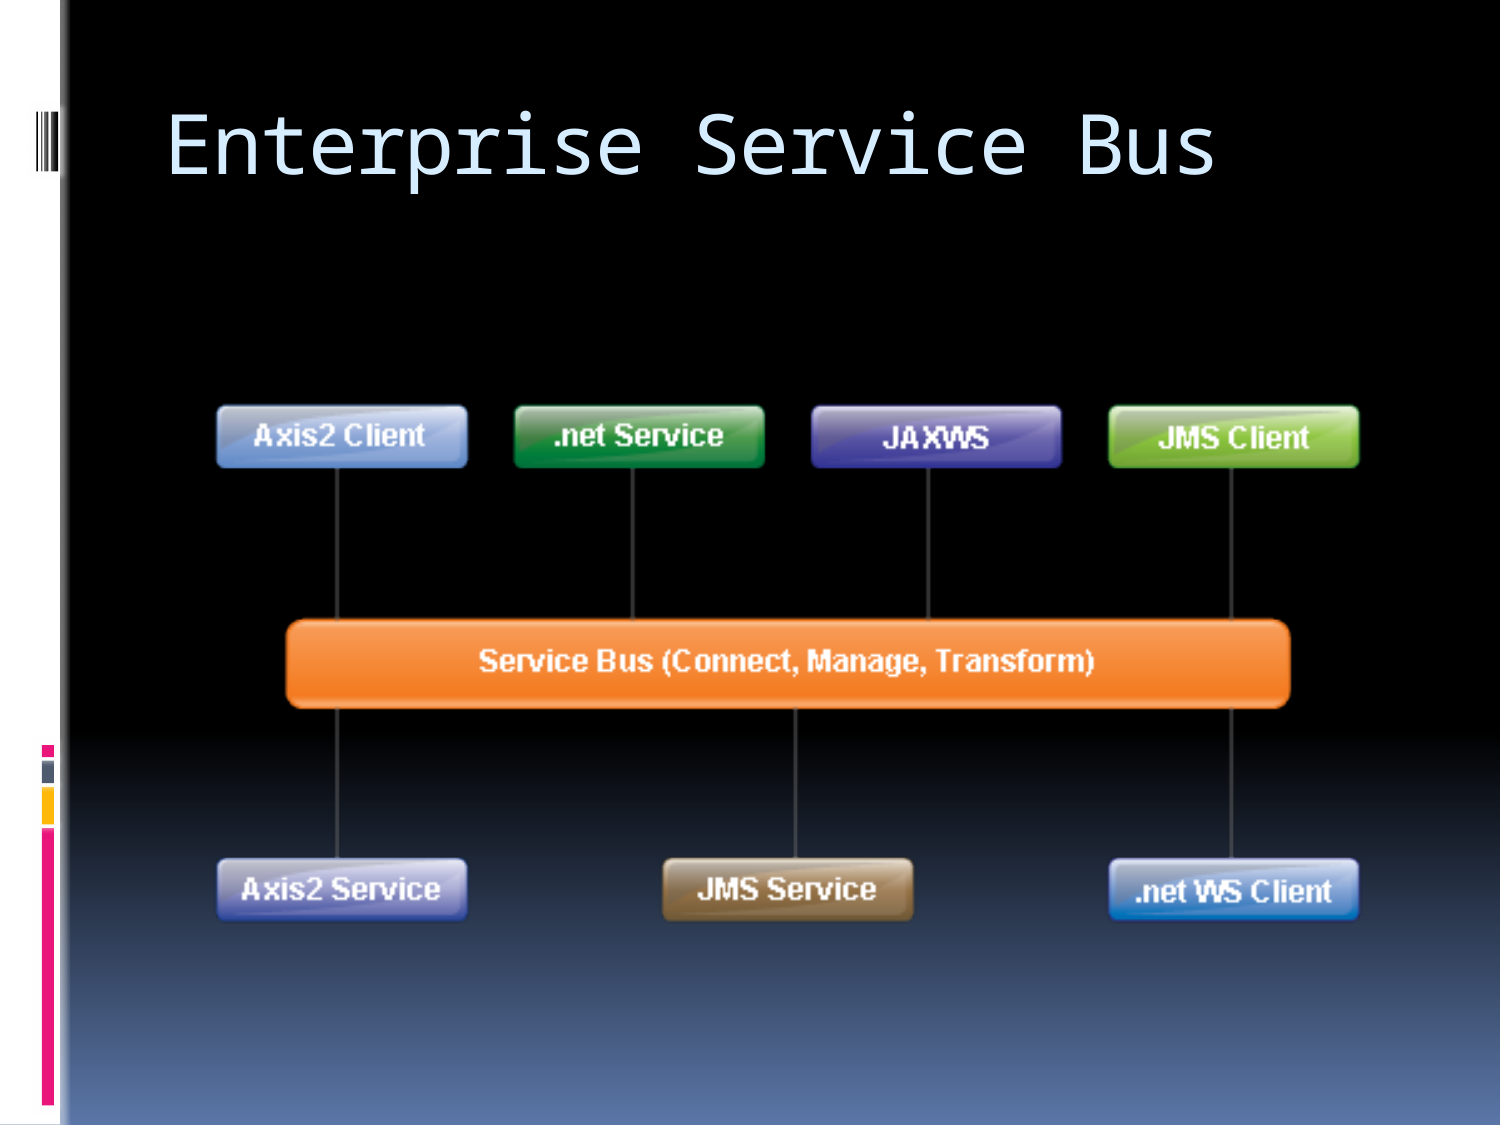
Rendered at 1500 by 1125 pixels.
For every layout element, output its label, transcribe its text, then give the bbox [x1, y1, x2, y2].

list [149, 292, 1426, 1043]
title Enterprise Service Bus [150, 83, 1425, 234]
